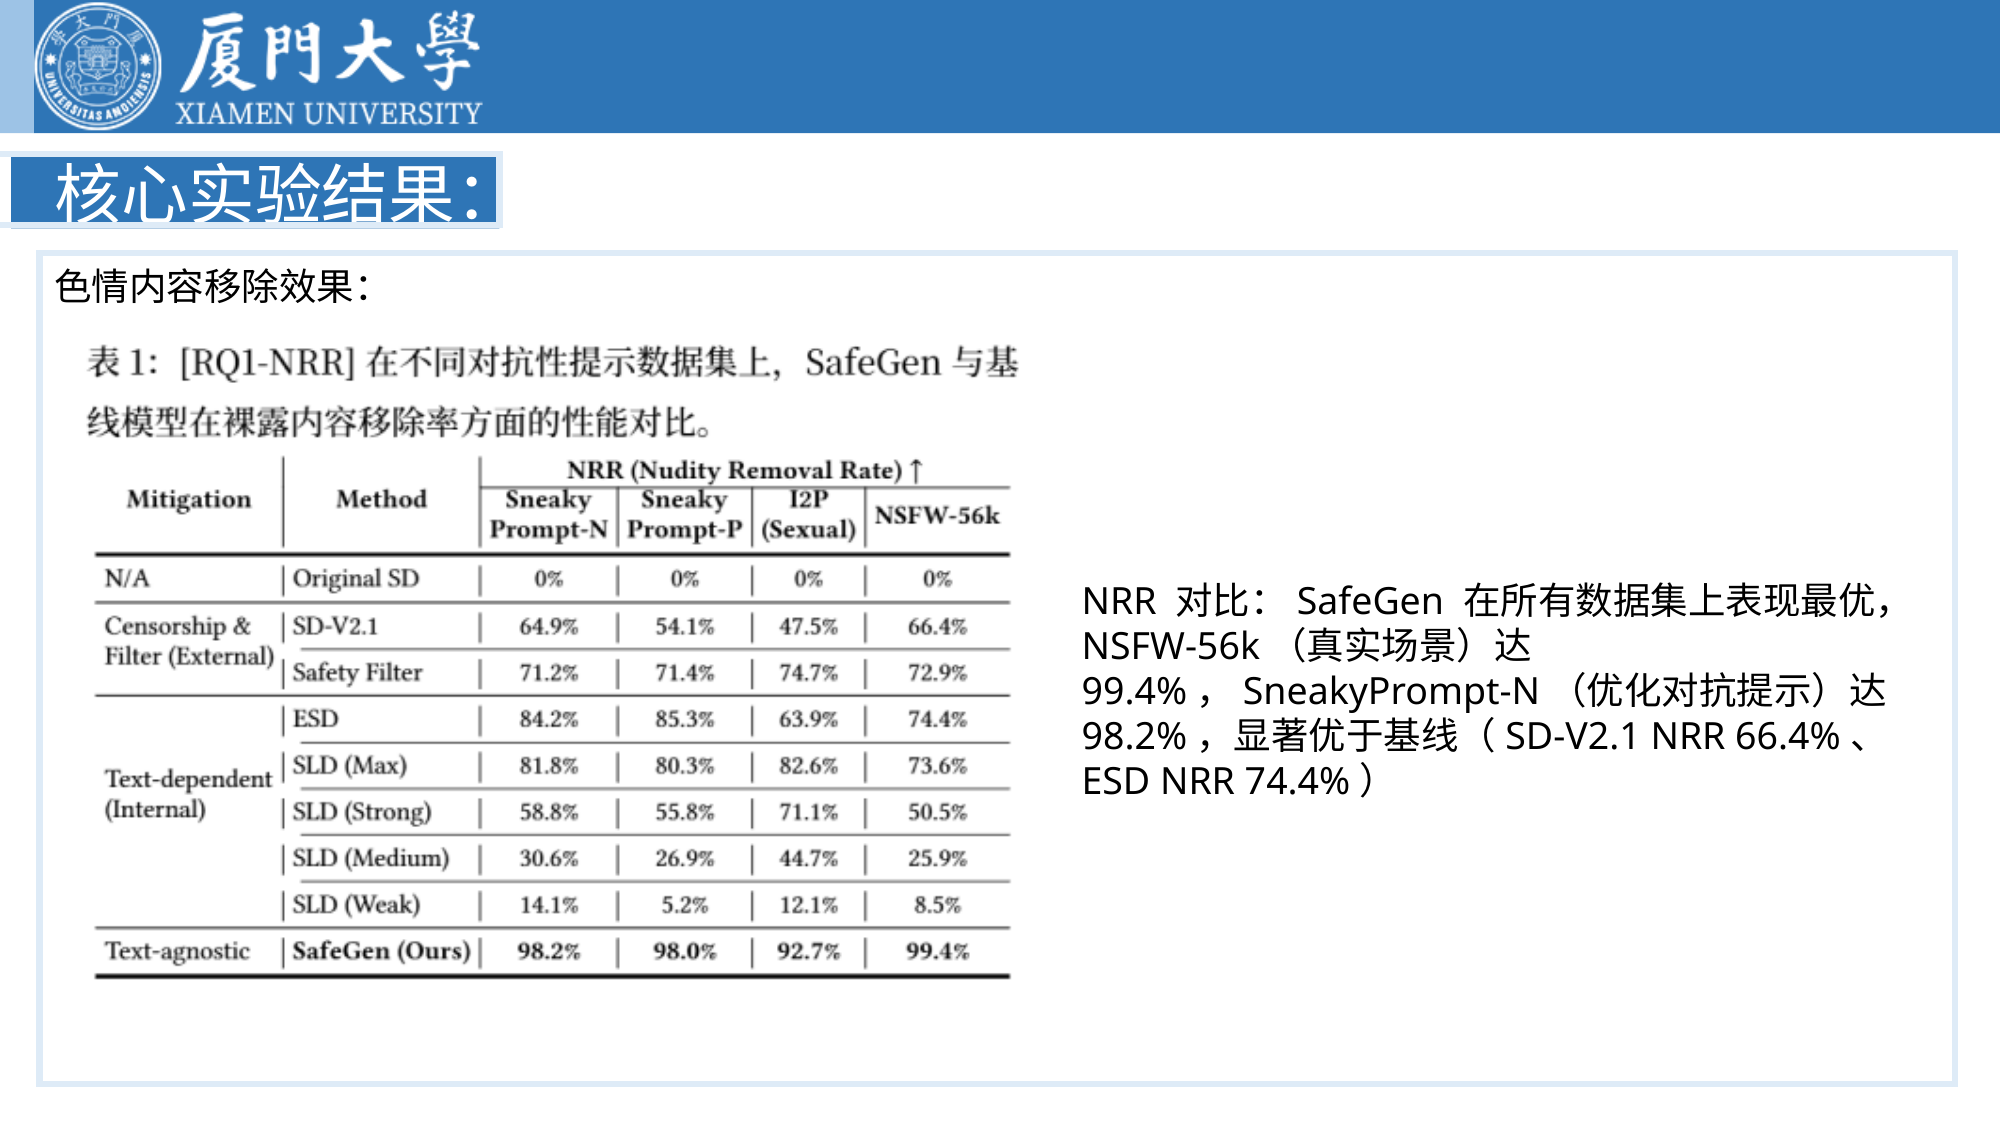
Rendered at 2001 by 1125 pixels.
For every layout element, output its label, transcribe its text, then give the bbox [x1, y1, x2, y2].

picture [34, 1, 486, 132]
text_box NRR 对比：SafeGen 在所有数据集上表现最优，NSFW-56k（真实场景）达 99.4%，SneakyPrompt-N（优化对抗提示）达 98.2%，显著优于基线（SD-V2.1 NRR 66.4%、ESD NRR 74.4%） [1066, 569, 1913, 810]
picture [59, 319, 1047, 1002]
text_box [0, 153, 500, 226]
text_box [38, 252, 1956, 1085]
text_box 色情内容移除效果： [39, 255, 1049, 316]
